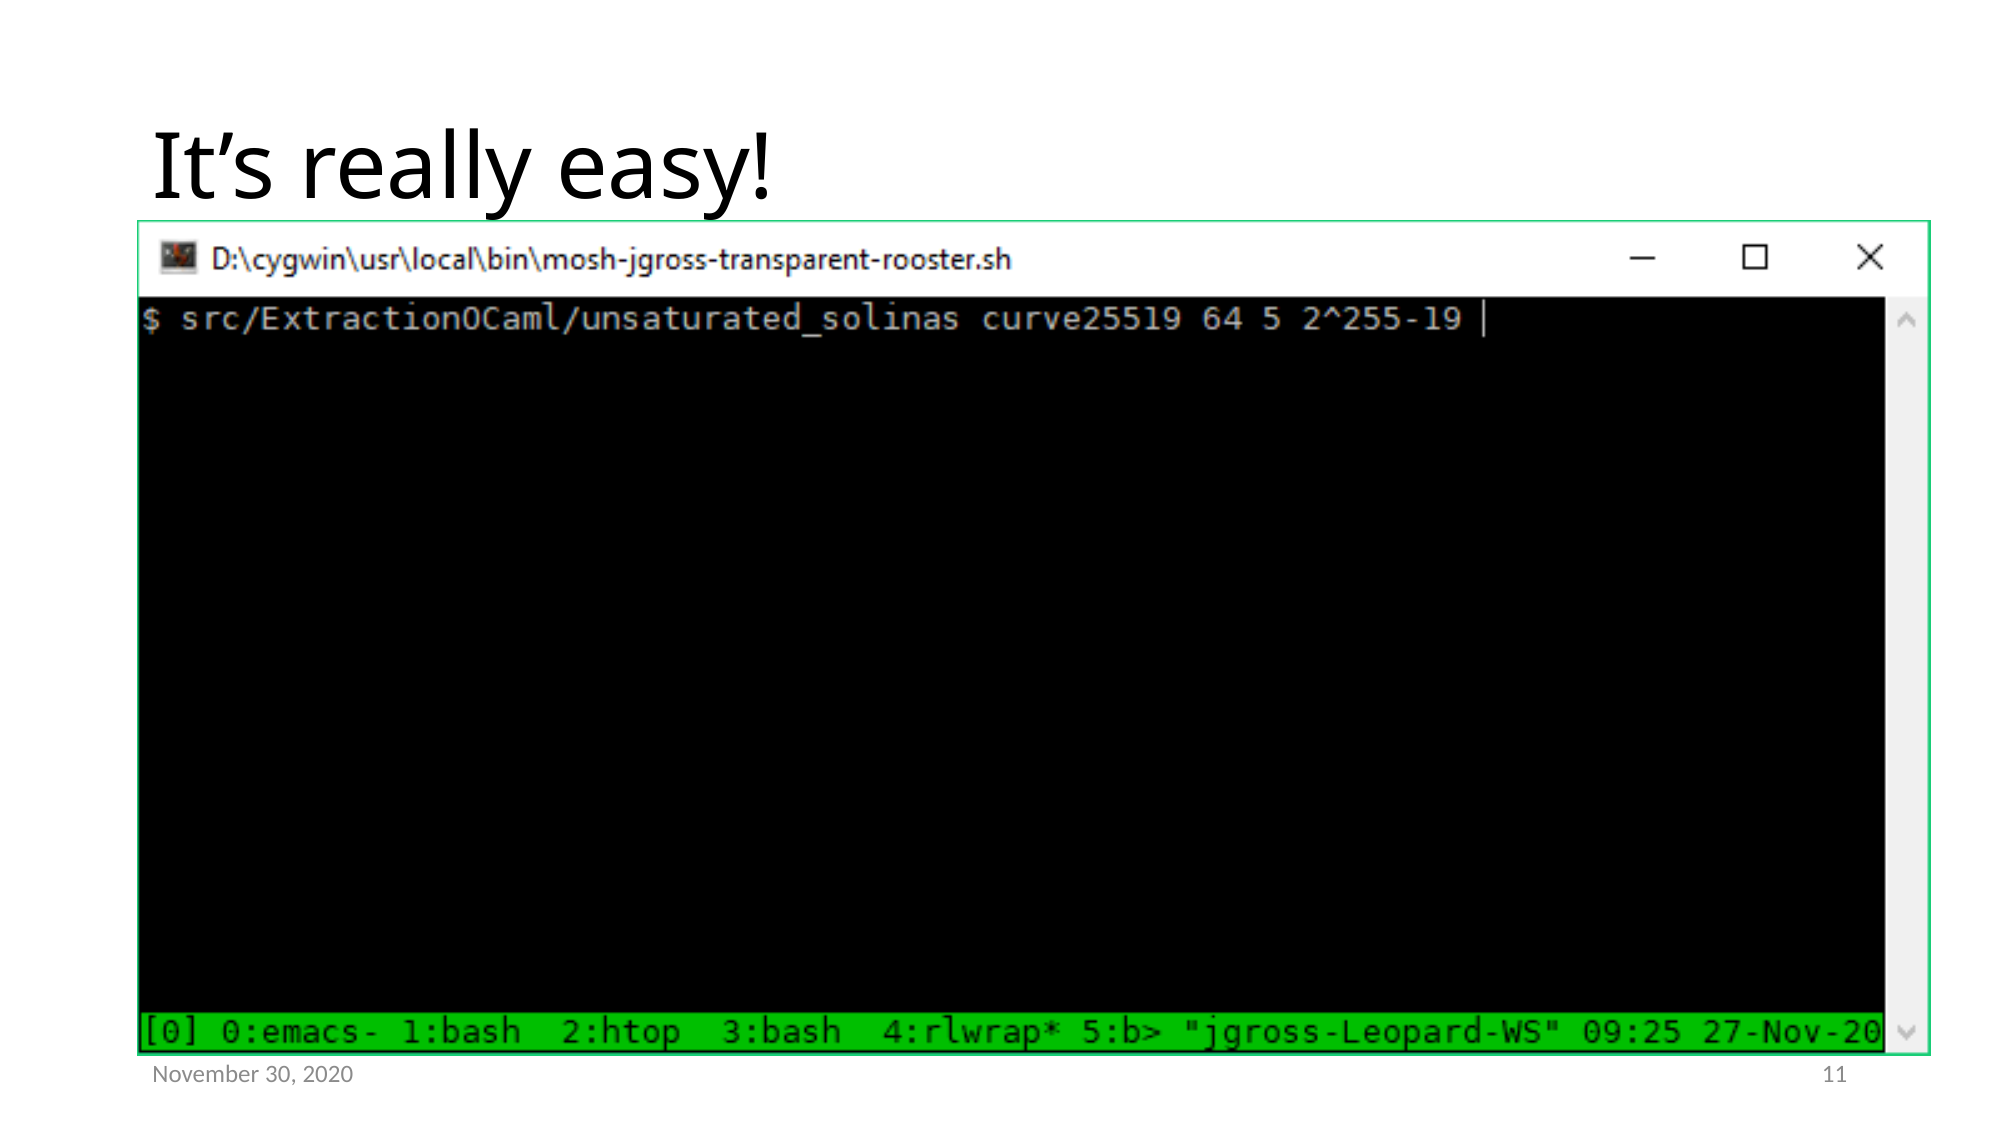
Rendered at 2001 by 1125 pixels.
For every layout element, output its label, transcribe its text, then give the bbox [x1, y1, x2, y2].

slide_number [137, 1056, 588, 1103]
slide_number 11 [1412, 1056, 1863, 1103]
picture [137, 220, 1931, 1056]
title It’s really easy! [137, 59, 1863, 220]
